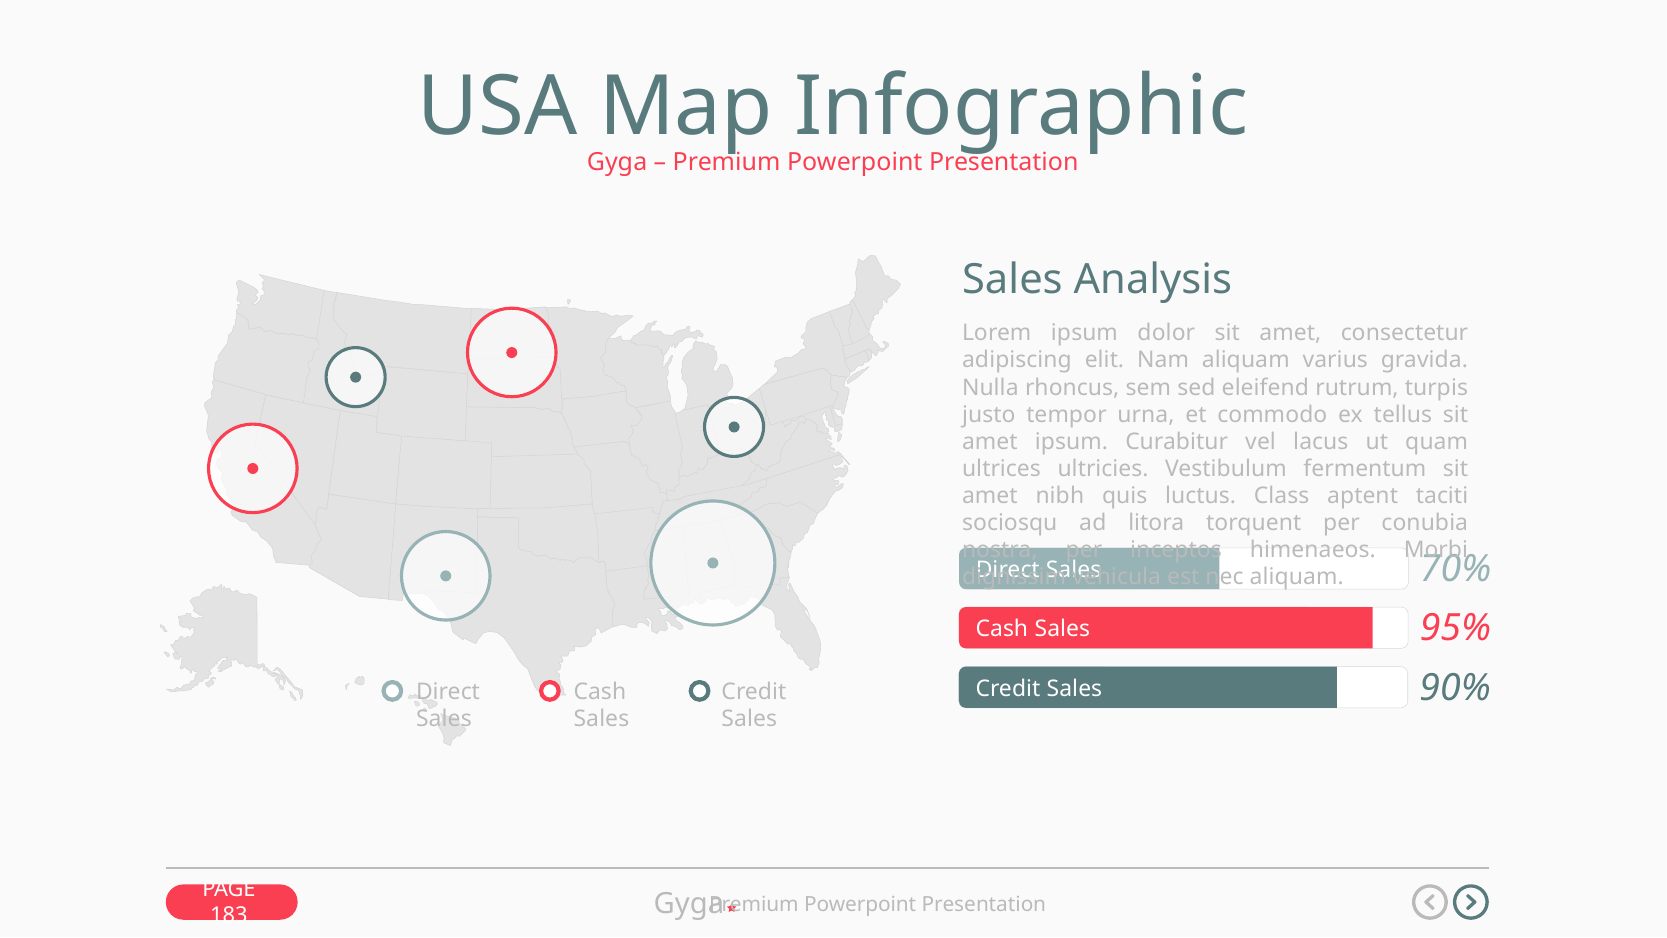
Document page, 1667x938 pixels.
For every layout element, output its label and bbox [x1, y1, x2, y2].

text_box [162, 255, 901, 746]
text_box [942, 255, 1507, 716]
list [0, 43, 1667, 185]
